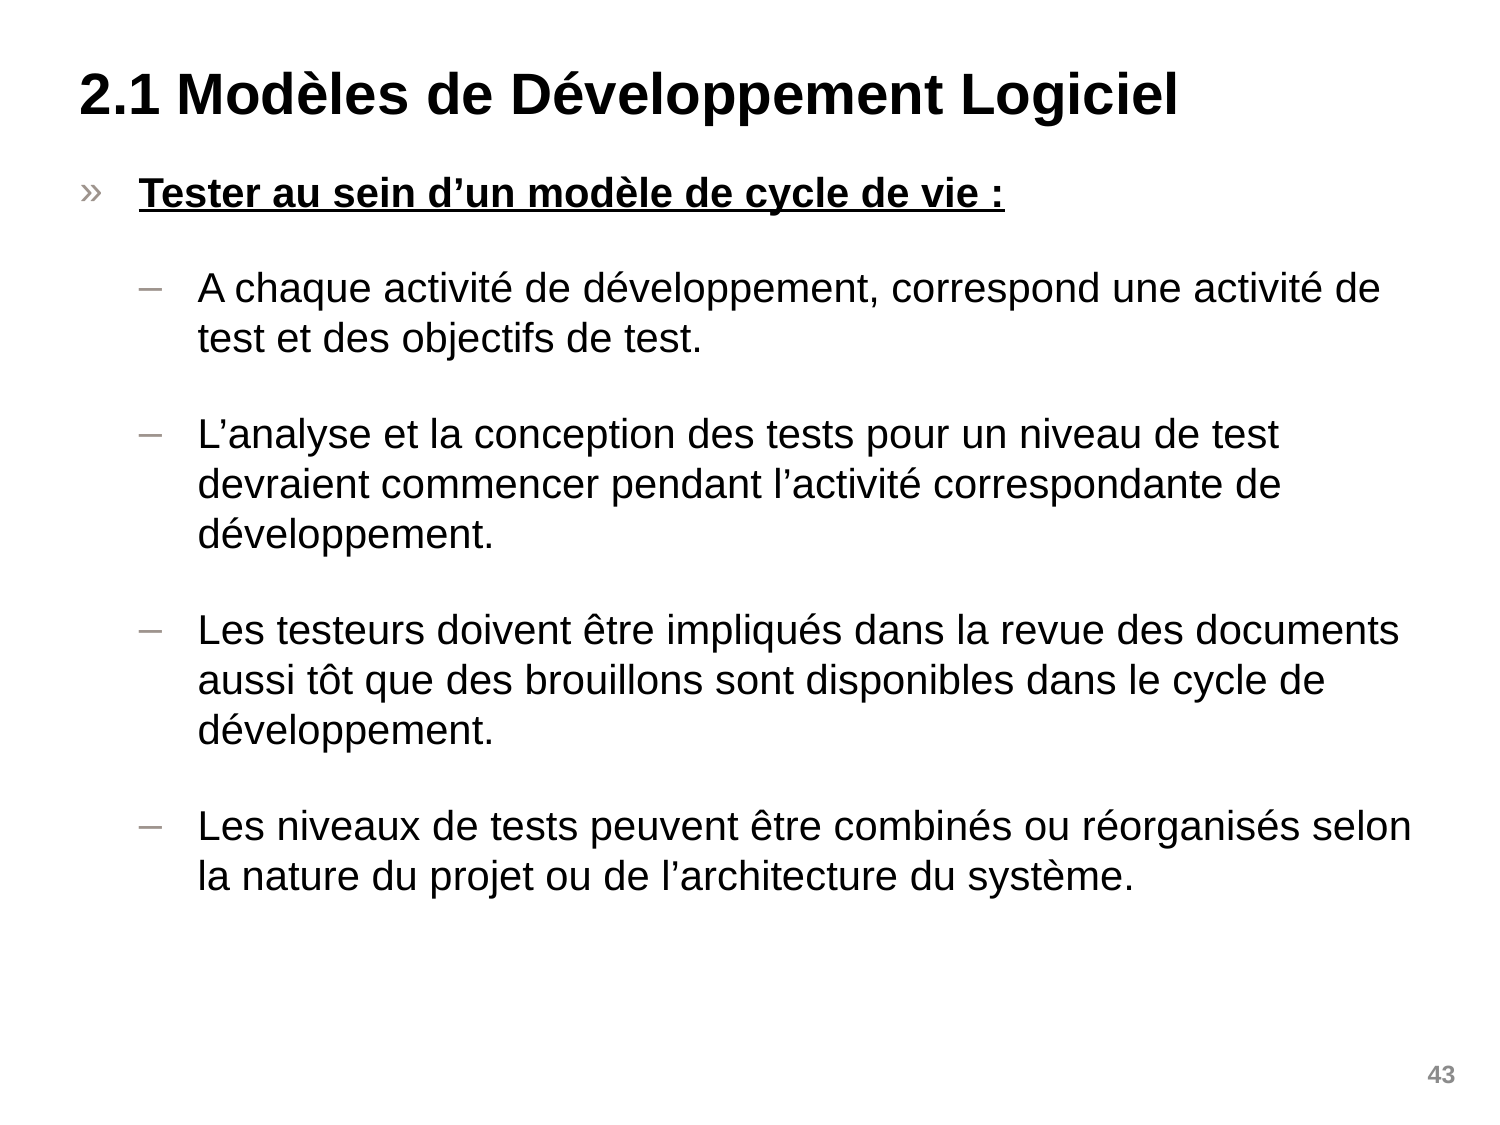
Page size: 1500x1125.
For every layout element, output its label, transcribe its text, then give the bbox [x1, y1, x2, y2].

text_box 43 [1396, 1058, 1456, 1088]
list Tester au sein d’un modèle de cycle de vie : A chaque activité de développement, correspond une activité de test et des objectifs de test. L’analyse et la conception des tests pour un niveau de test devraient commencer pendant l’activité correspondante de développement. Les testeurs doivent être impliqués dans la revue des documents aussi tôt que des brouillons sont disponibles dans le cycle de développement. Les niveaux de tests peuvent être combinés ou réorganisés selon la nature du projet ou de l’architecture du système. [79, 165, 1456, 1022]
title 2.1 Modèles de Développement Logiciel [79, 55, 1456, 146]
